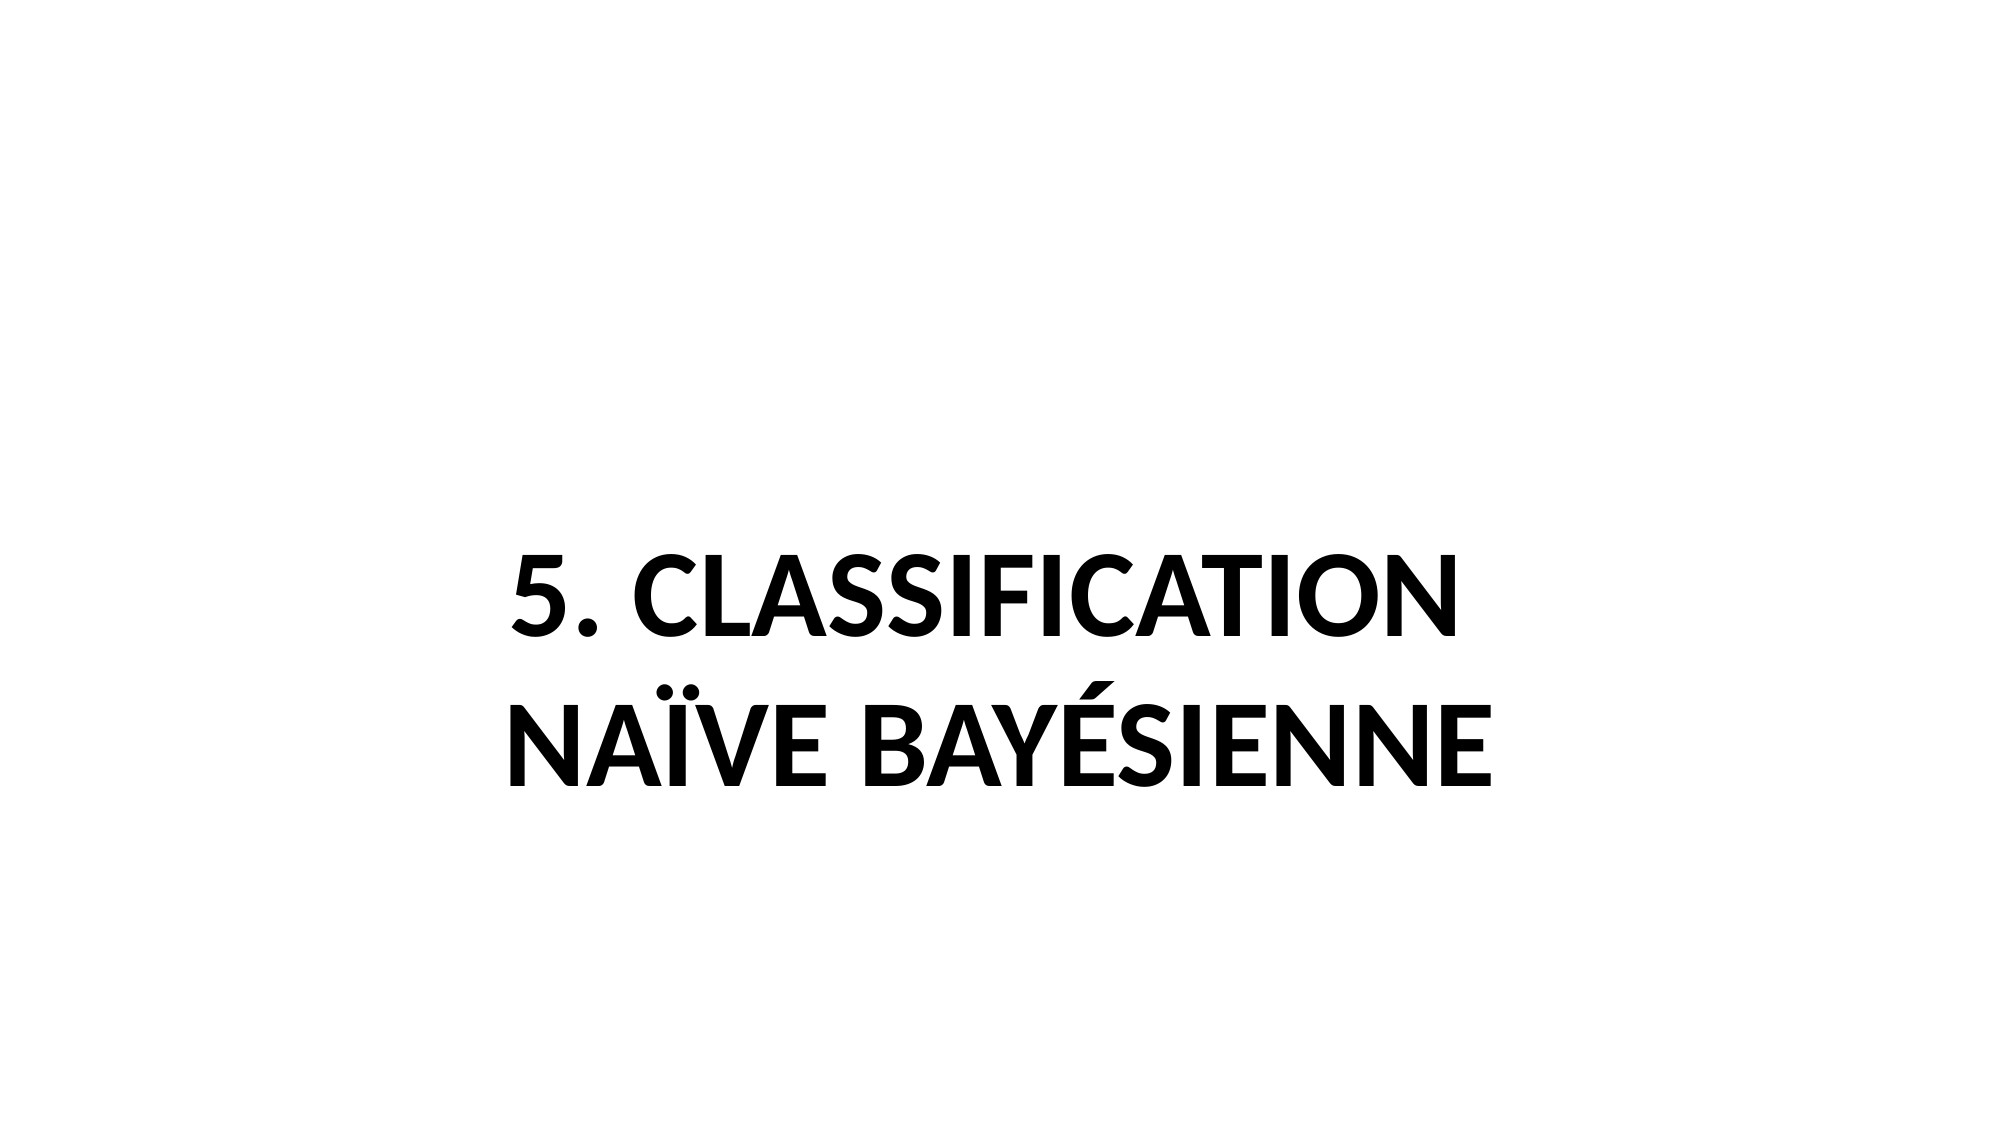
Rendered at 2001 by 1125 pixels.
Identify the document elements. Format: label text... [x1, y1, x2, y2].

text_box 5. CLASSIFICATION NAÏVE BAYÉSIENNE [0, 504, 2000, 820]
